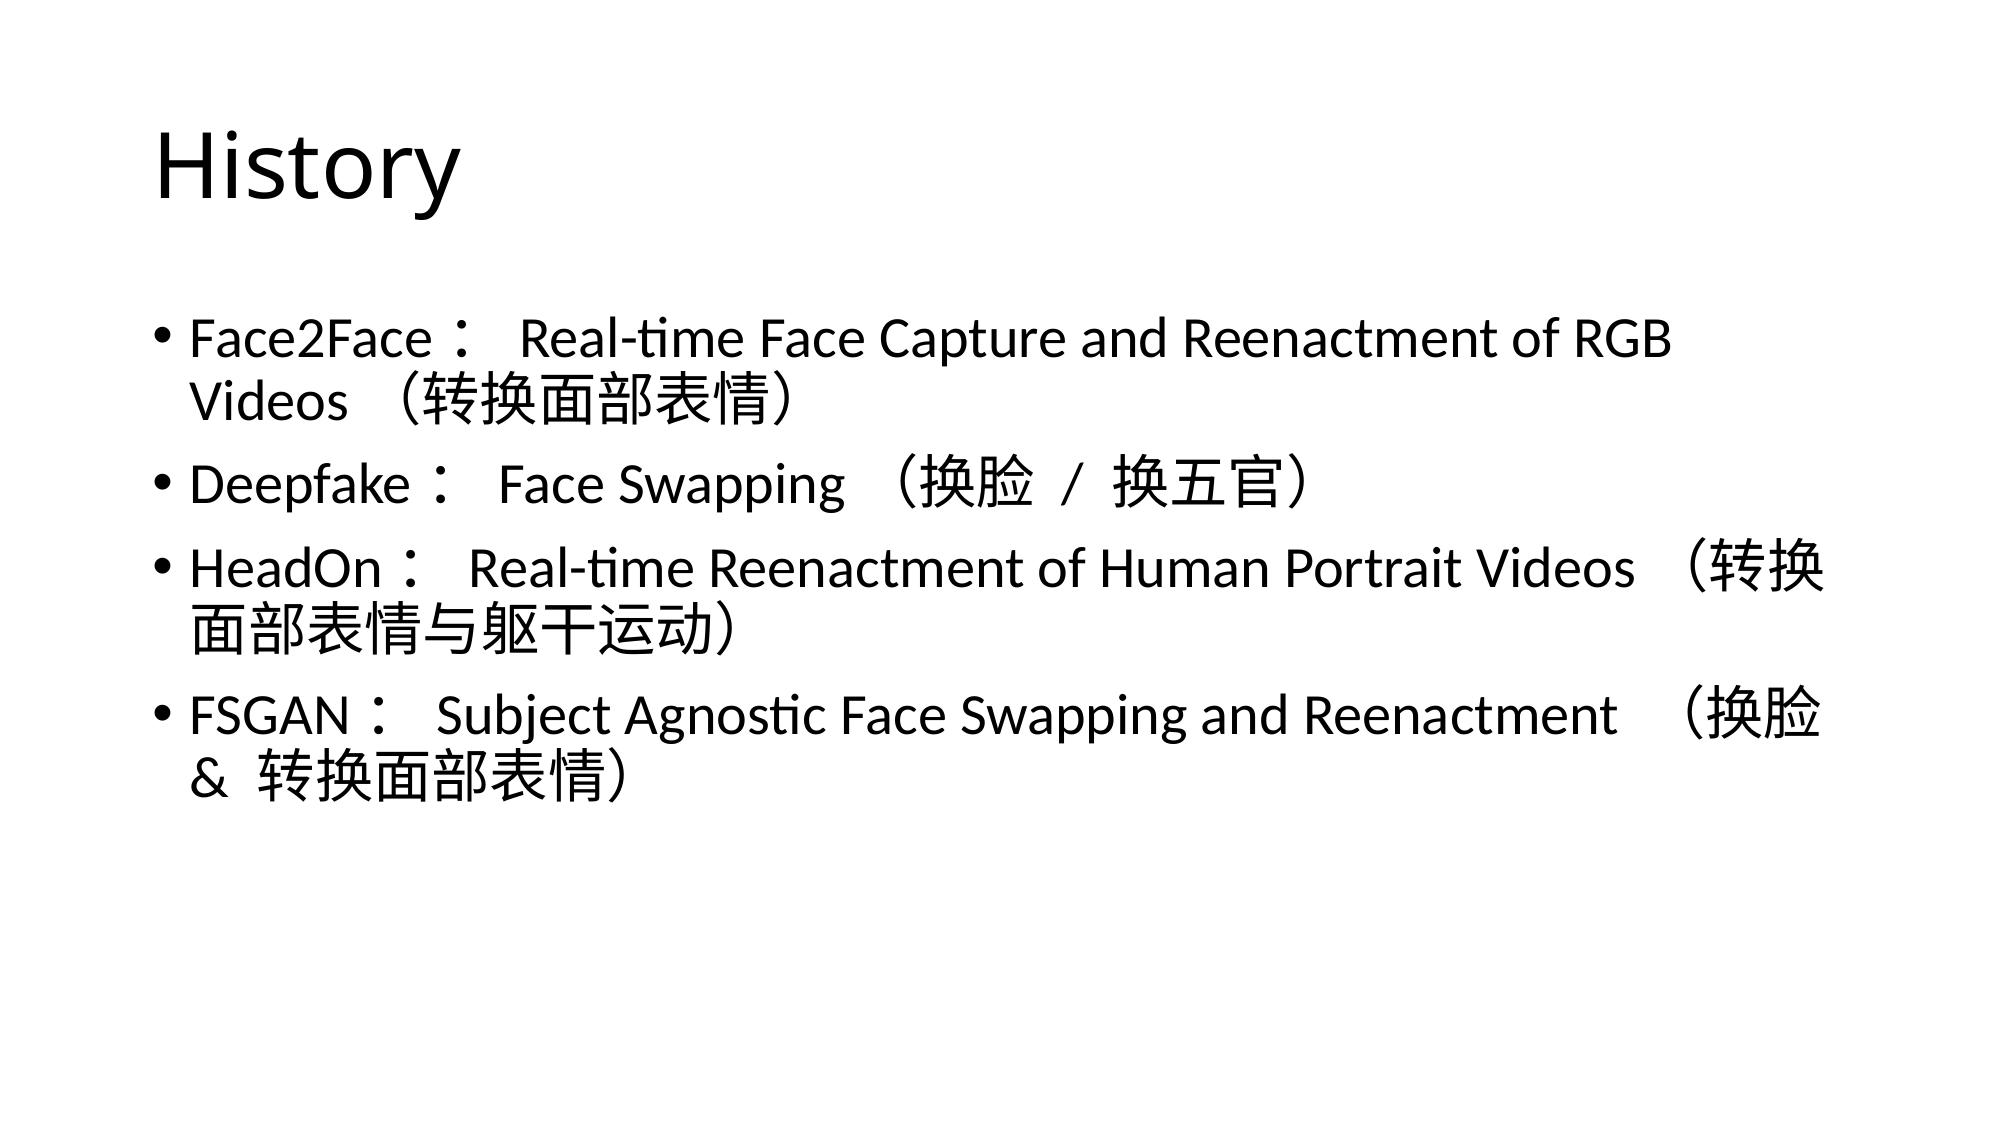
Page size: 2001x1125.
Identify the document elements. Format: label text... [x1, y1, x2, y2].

title History [137, 59, 1863, 278]
list Face2Face：Real-time Face Capture and Reenactment of RGB Videos（转换面部表情） Deepfake：Face Swapping（换脸 / 换五官） HeadOn：Real-time Reenactment of Human Portrait Videos（转换面部表情与躯干运动） FSGAN：Subject Agnostic Face Swapping and Reenactment （换脸 & 转换面部表情） [137, 299, 1863, 1014]
